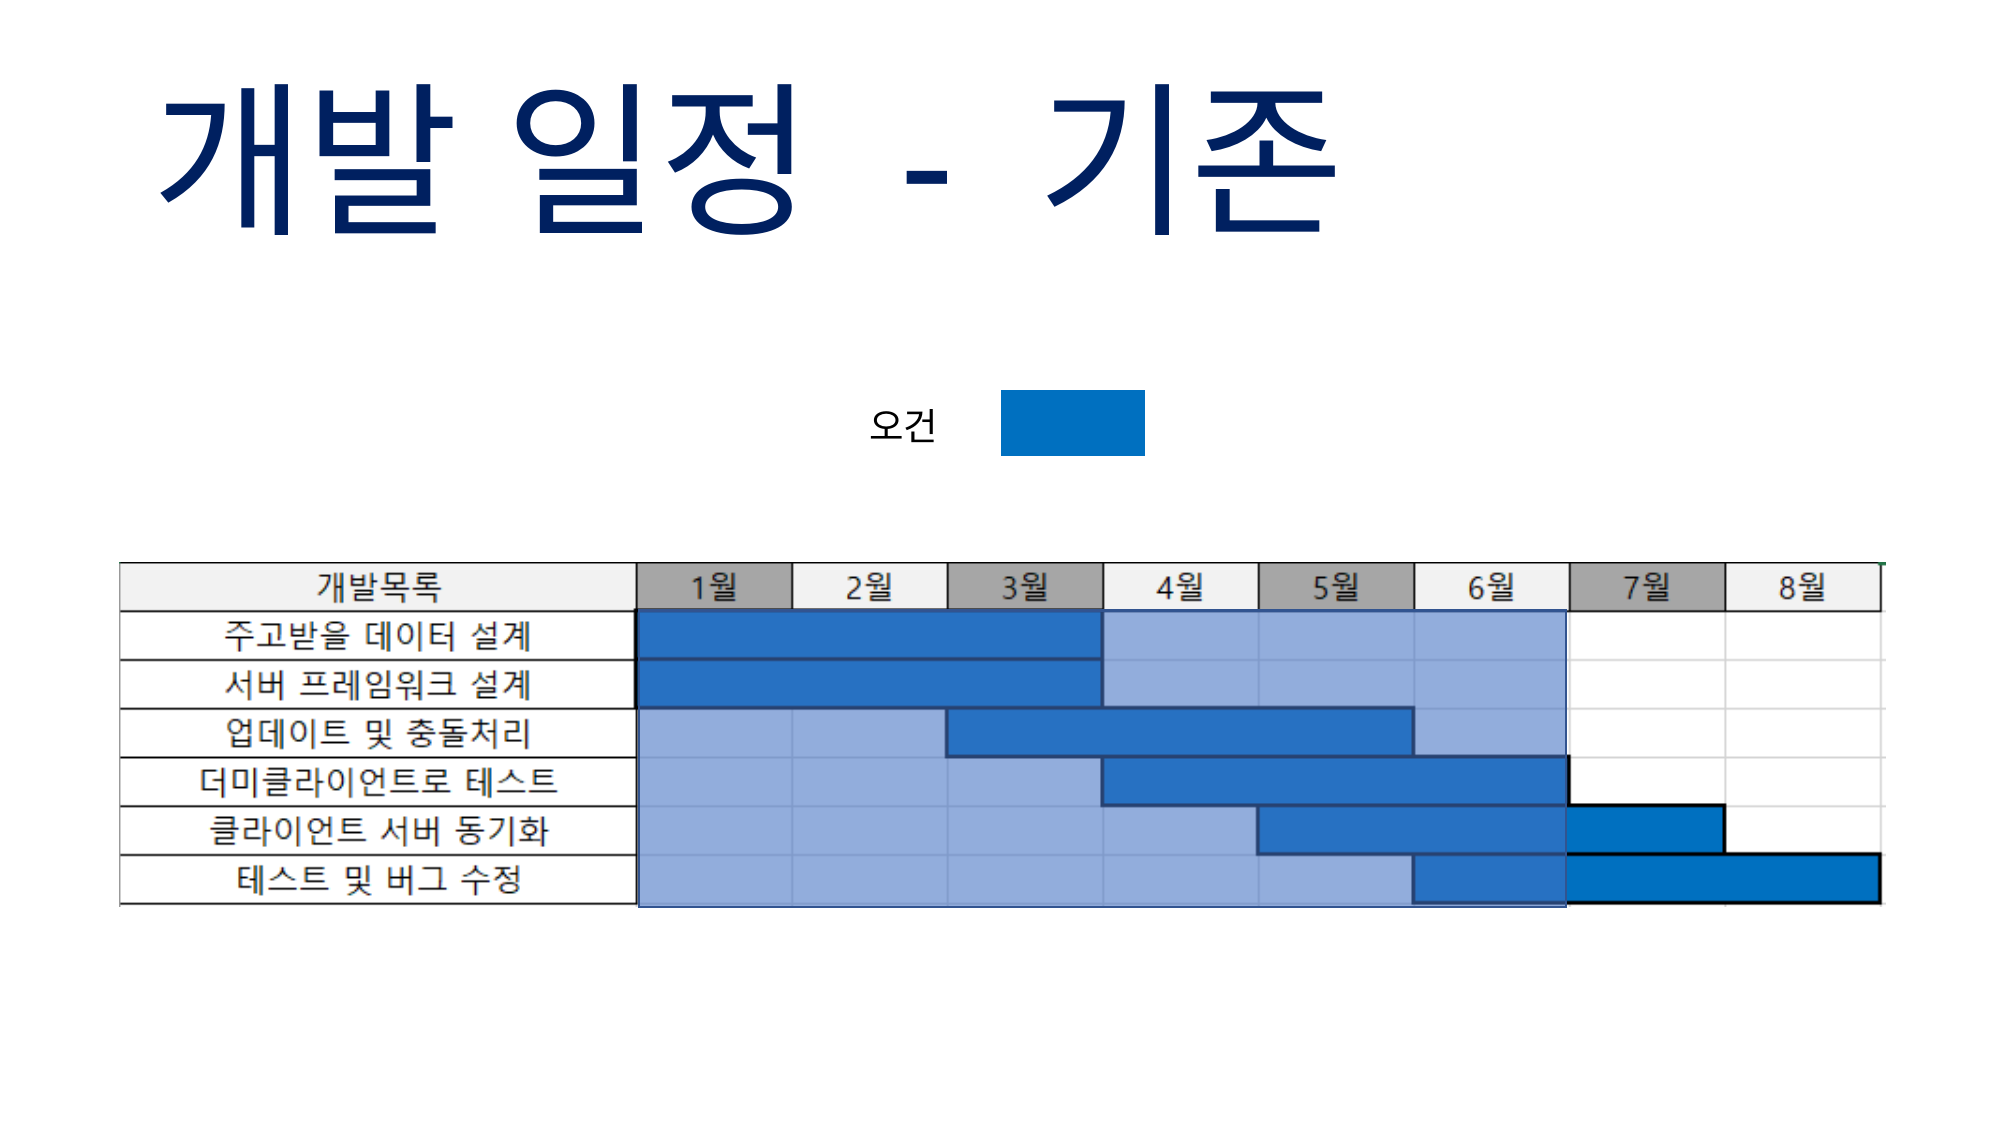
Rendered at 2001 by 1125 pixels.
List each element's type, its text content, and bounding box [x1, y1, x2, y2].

picture [119, 562, 1886, 908]
title 개발 일정 - 기존 [137, 59, 1863, 278]
table_header 오건 [855, 390, 999, 456]
table_header [1001, 390, 1145, 456]
